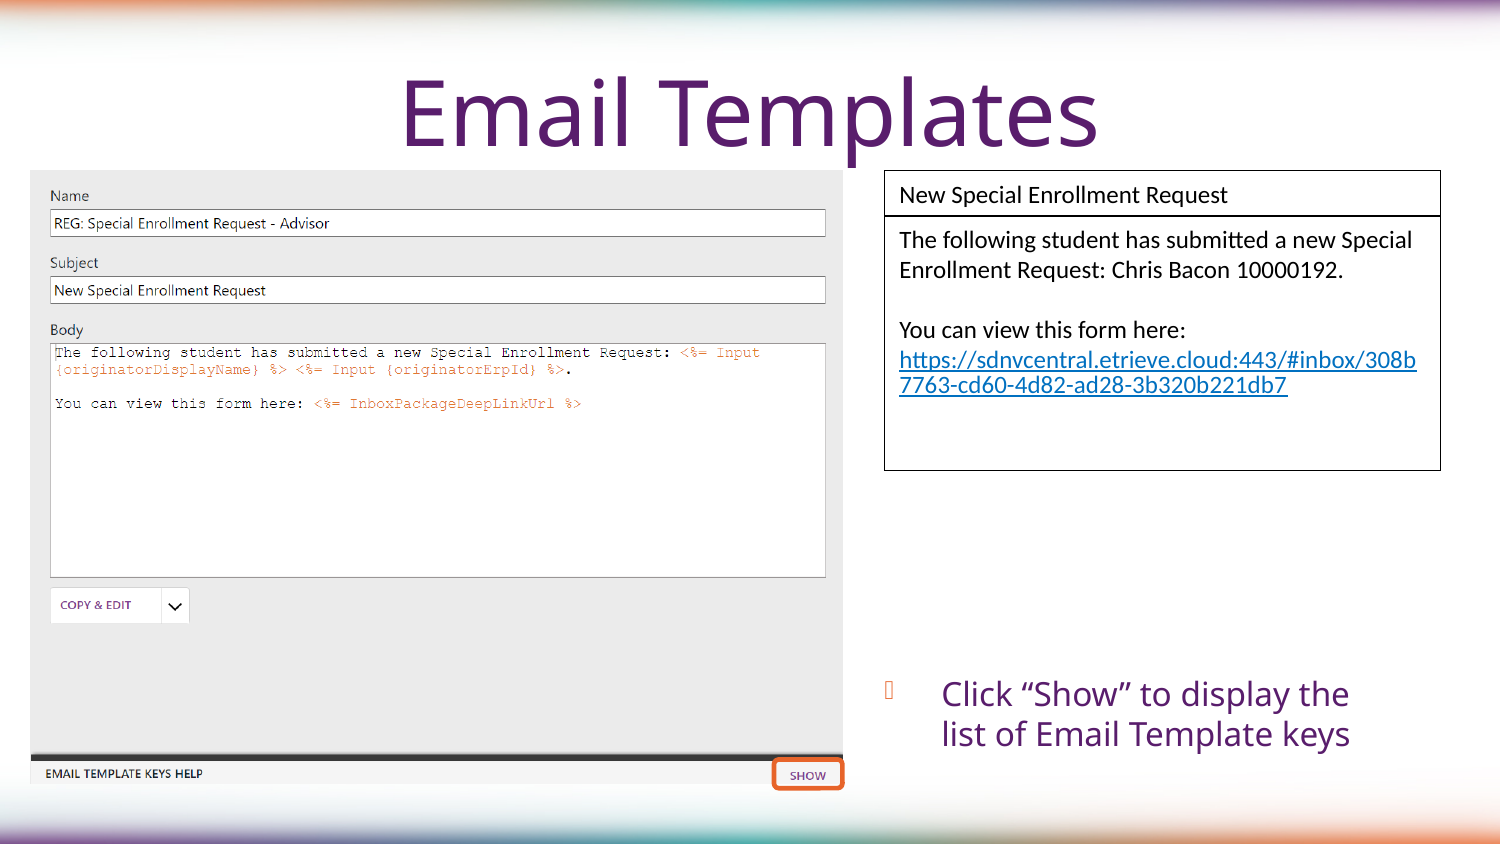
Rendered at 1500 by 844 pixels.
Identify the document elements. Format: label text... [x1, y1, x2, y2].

text_box The following student has submitted a new Special Enrollment Request: Chris Bacon 10000192. You can view this form here: https://sdnvcentral.etrieve.cloud:443/#inbox/308b7763-cd60-4d82-ad28-3b320b221db7 [884, 216, 1441, 471]
picture [0, 0, 1500, 844]
text_box Click “Show” to display the list of Email Template keys [882, 671, 1398, 771]
text_box Email Templates [59, 47, 1441, 219]
text_box New Special Enrollment Request [884, 170, 1441, 216]
